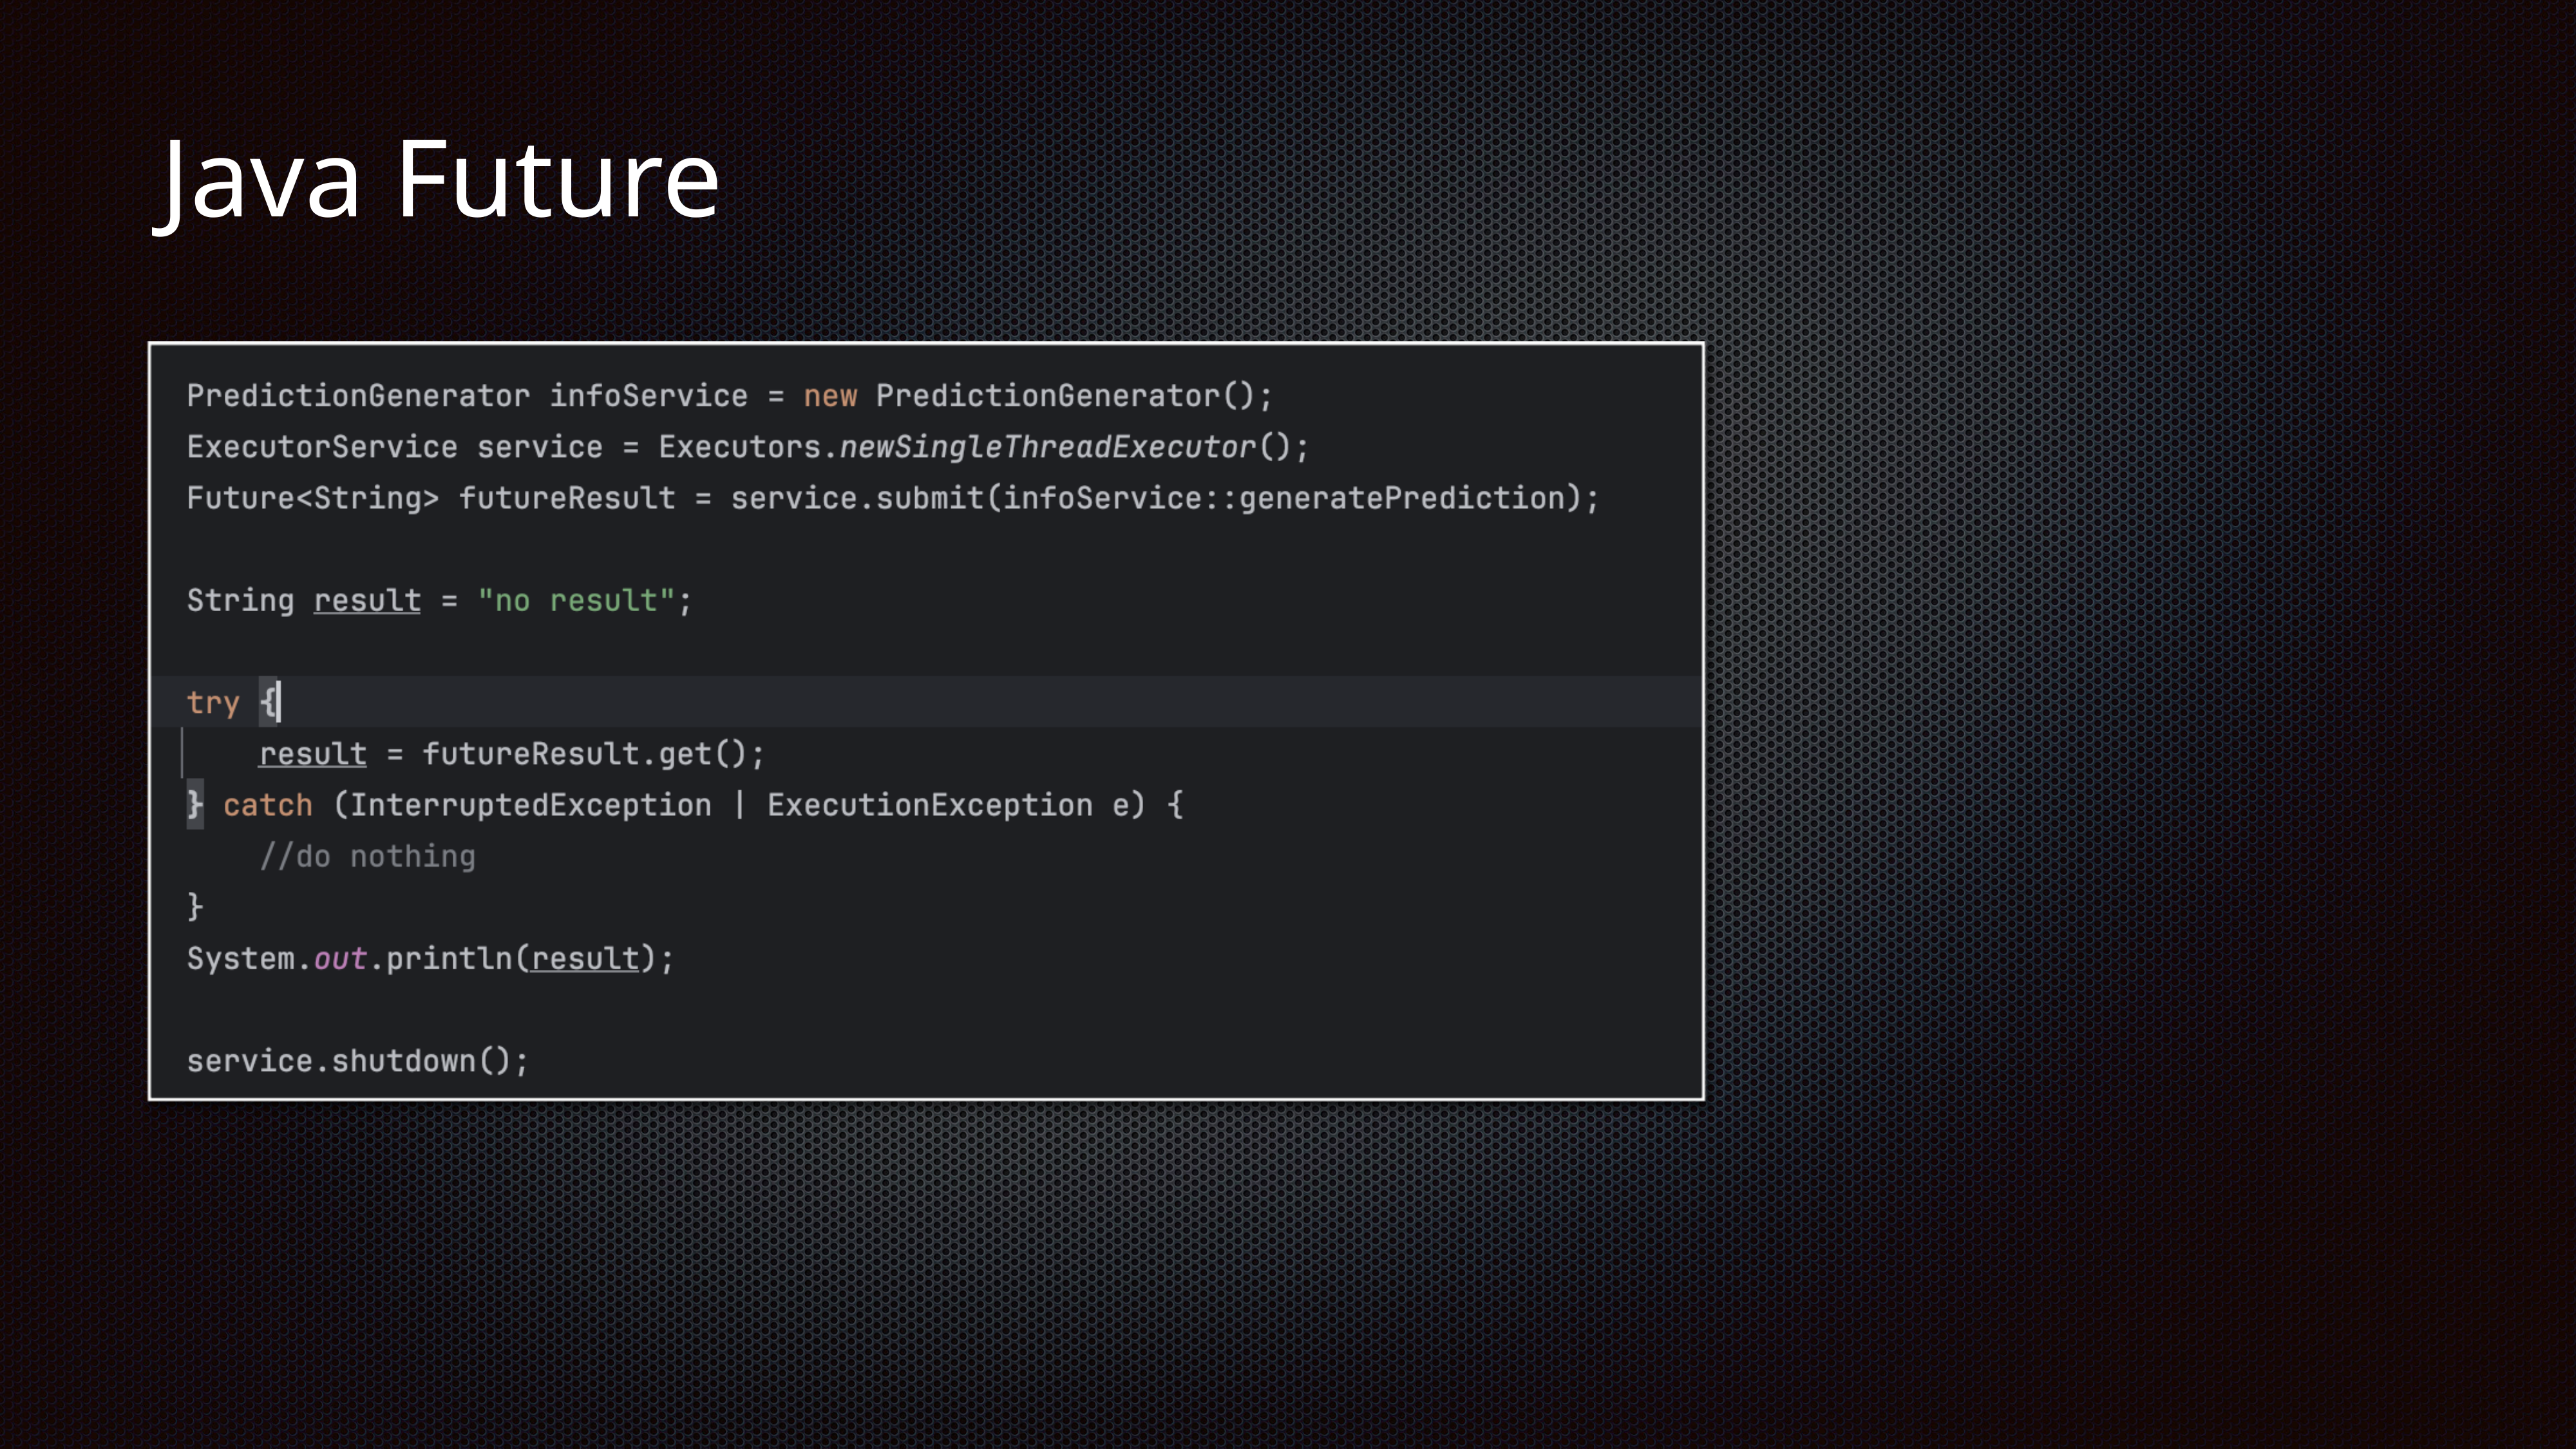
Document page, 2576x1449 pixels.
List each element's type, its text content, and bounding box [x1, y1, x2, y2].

title Java Future [155, 37, 2421, 310]
picture [0, 0, 2576, 1449]
